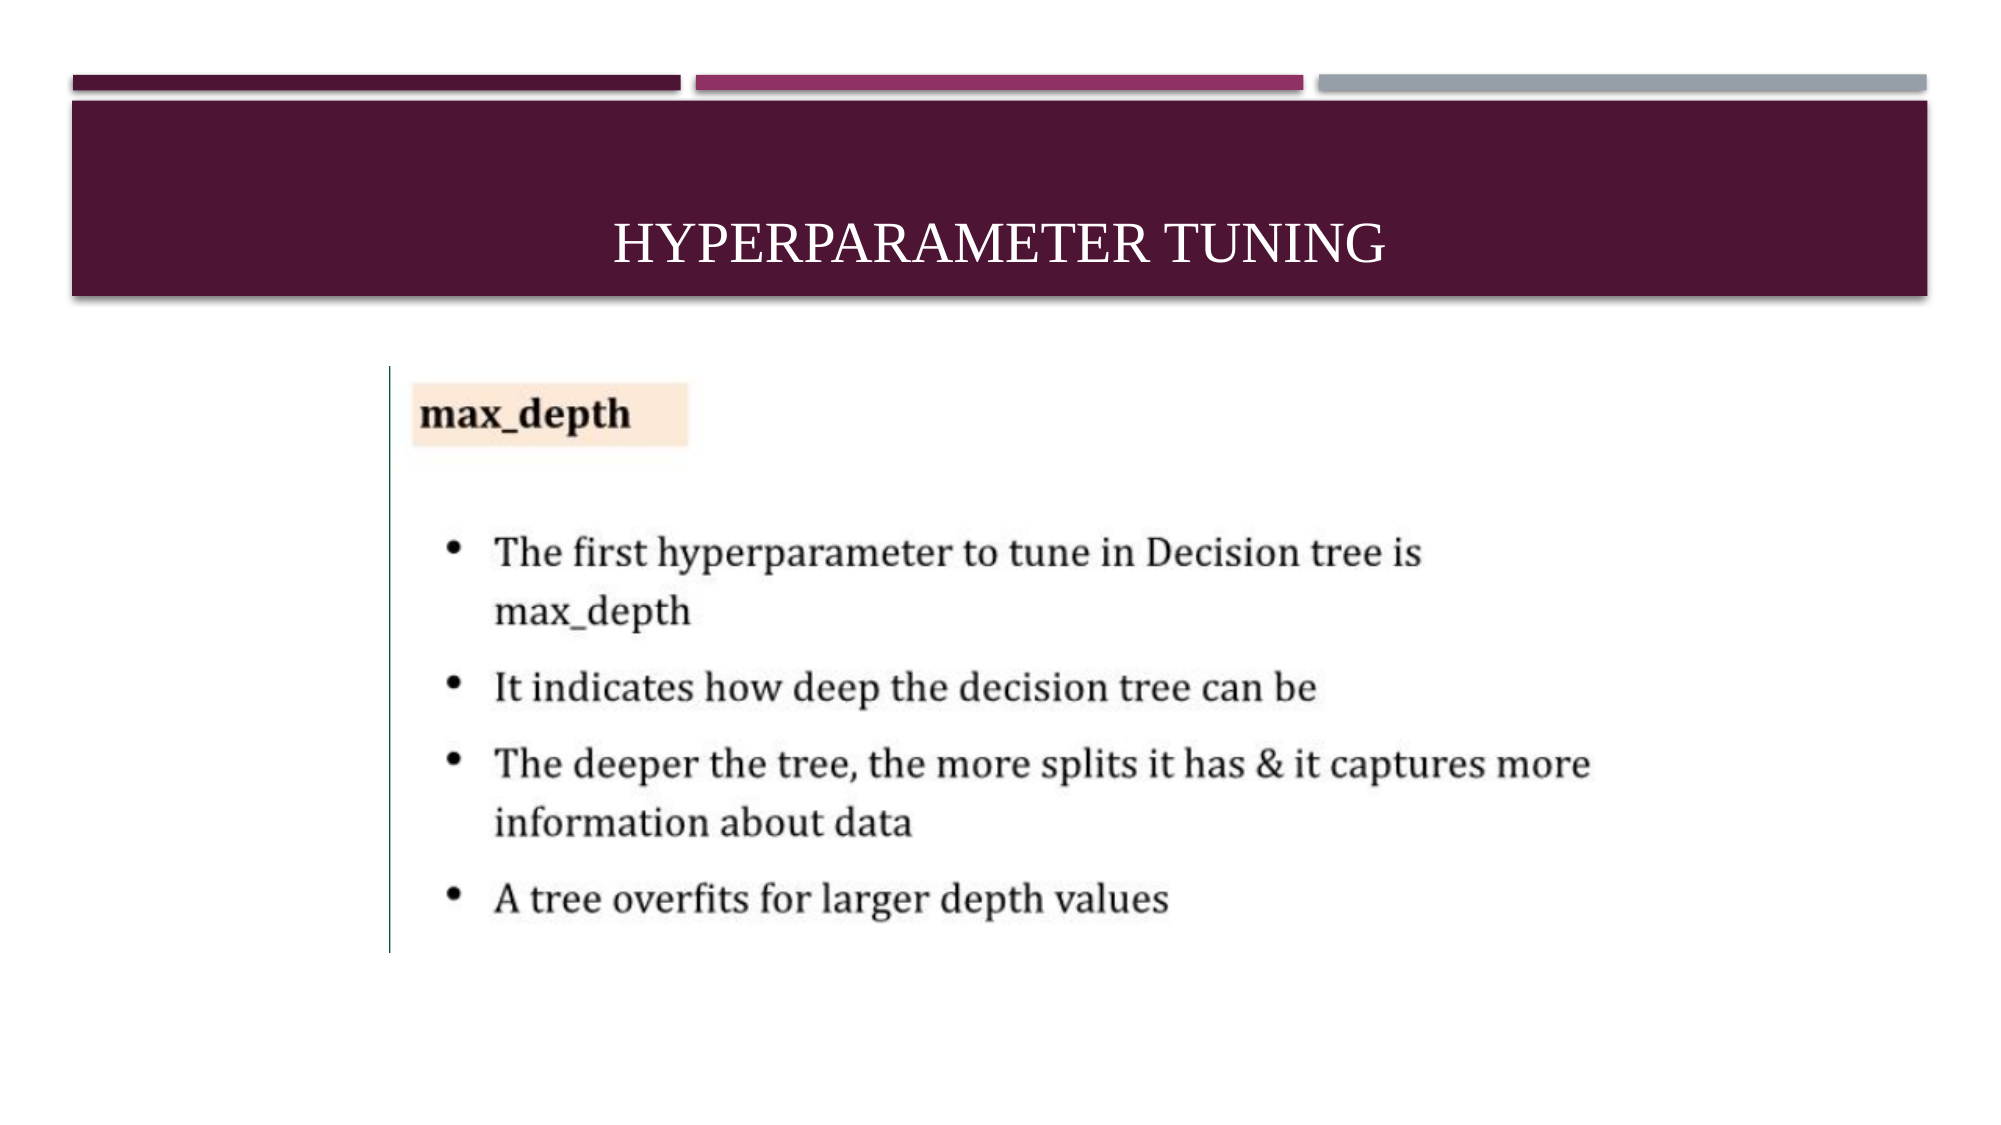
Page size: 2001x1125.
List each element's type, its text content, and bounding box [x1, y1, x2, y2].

title Hyperparameter tuning [95, 115, 1905, 282]
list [389, 365, 1611, 953]
